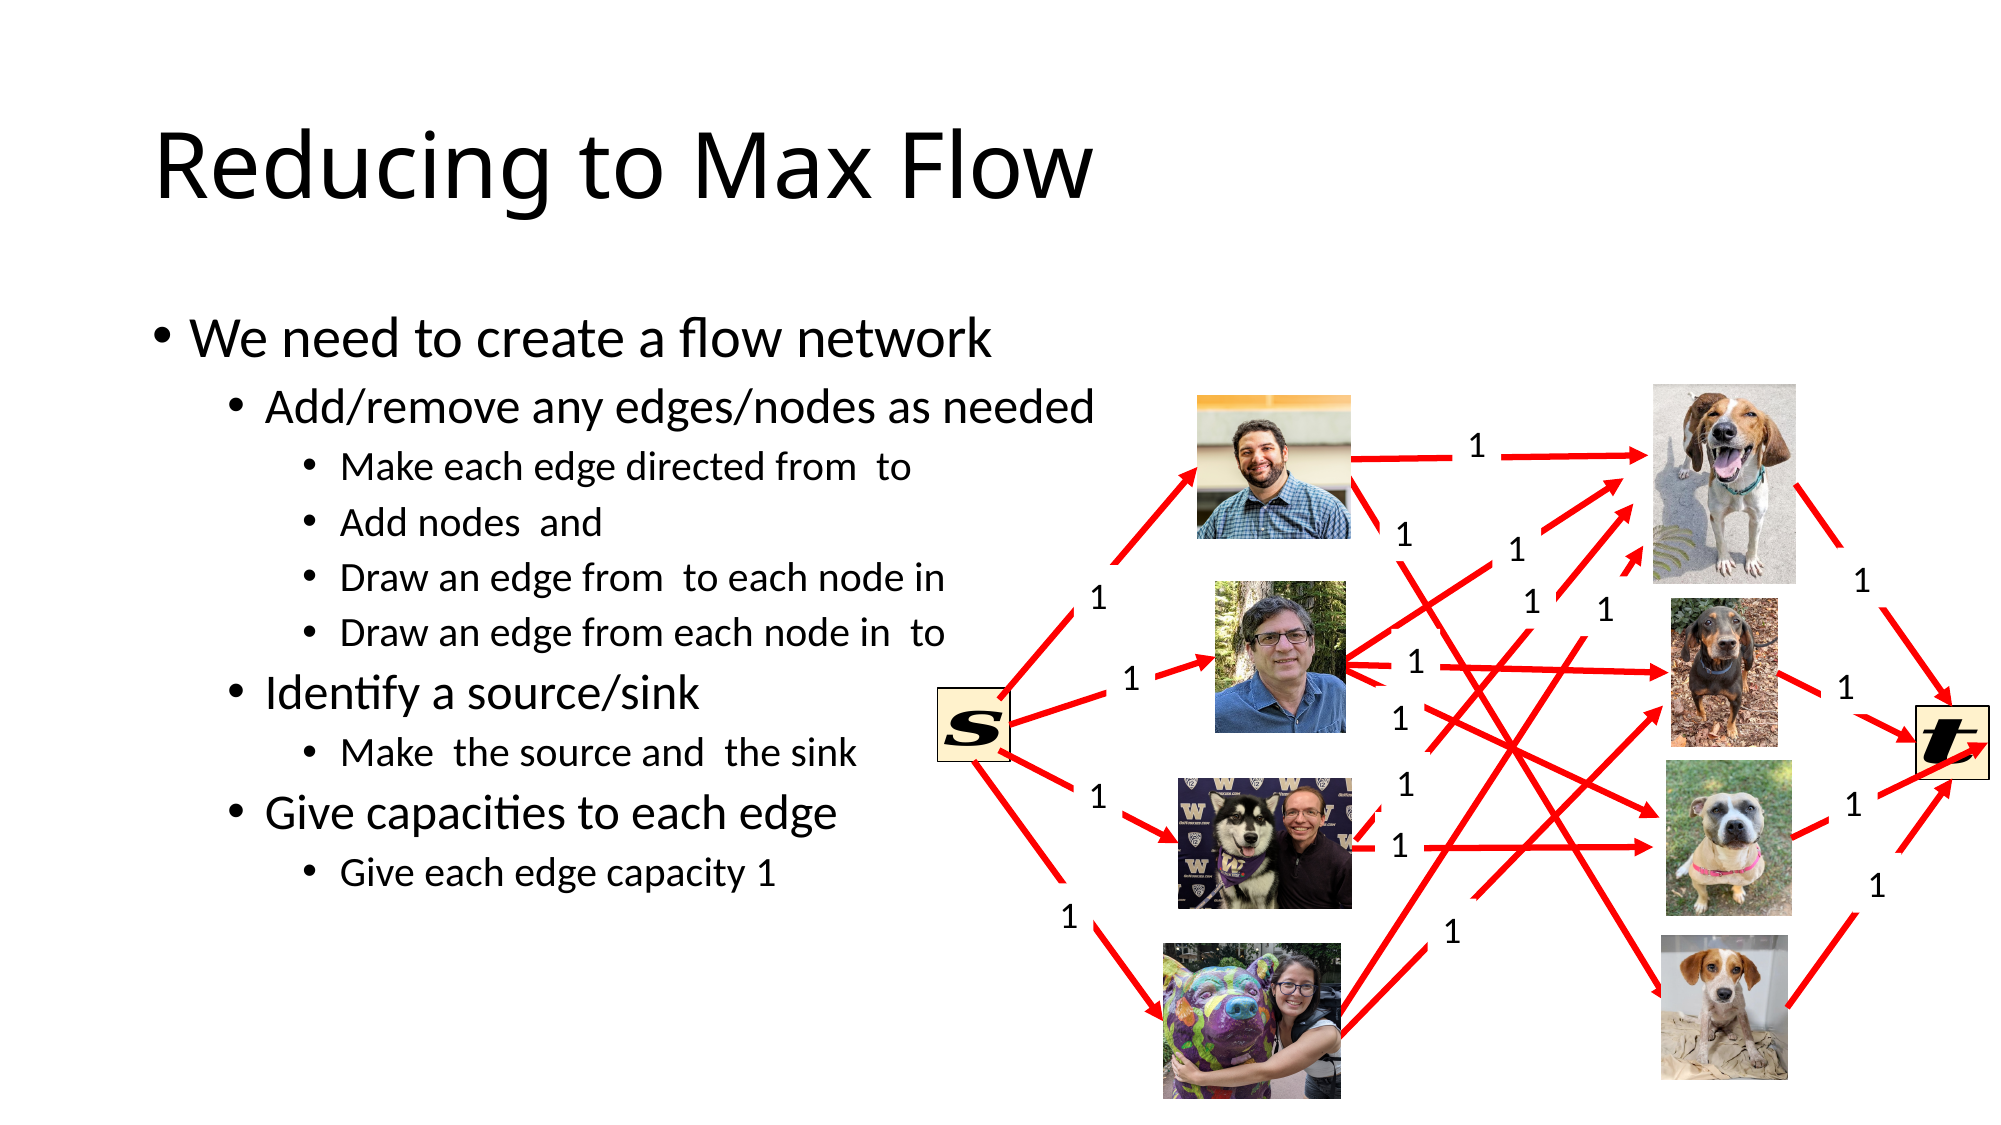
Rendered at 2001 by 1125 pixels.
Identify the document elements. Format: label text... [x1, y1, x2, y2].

title Reducing to Max Flow [137, 59, 1863, 278]
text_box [937, 384, 1989, 1099]
